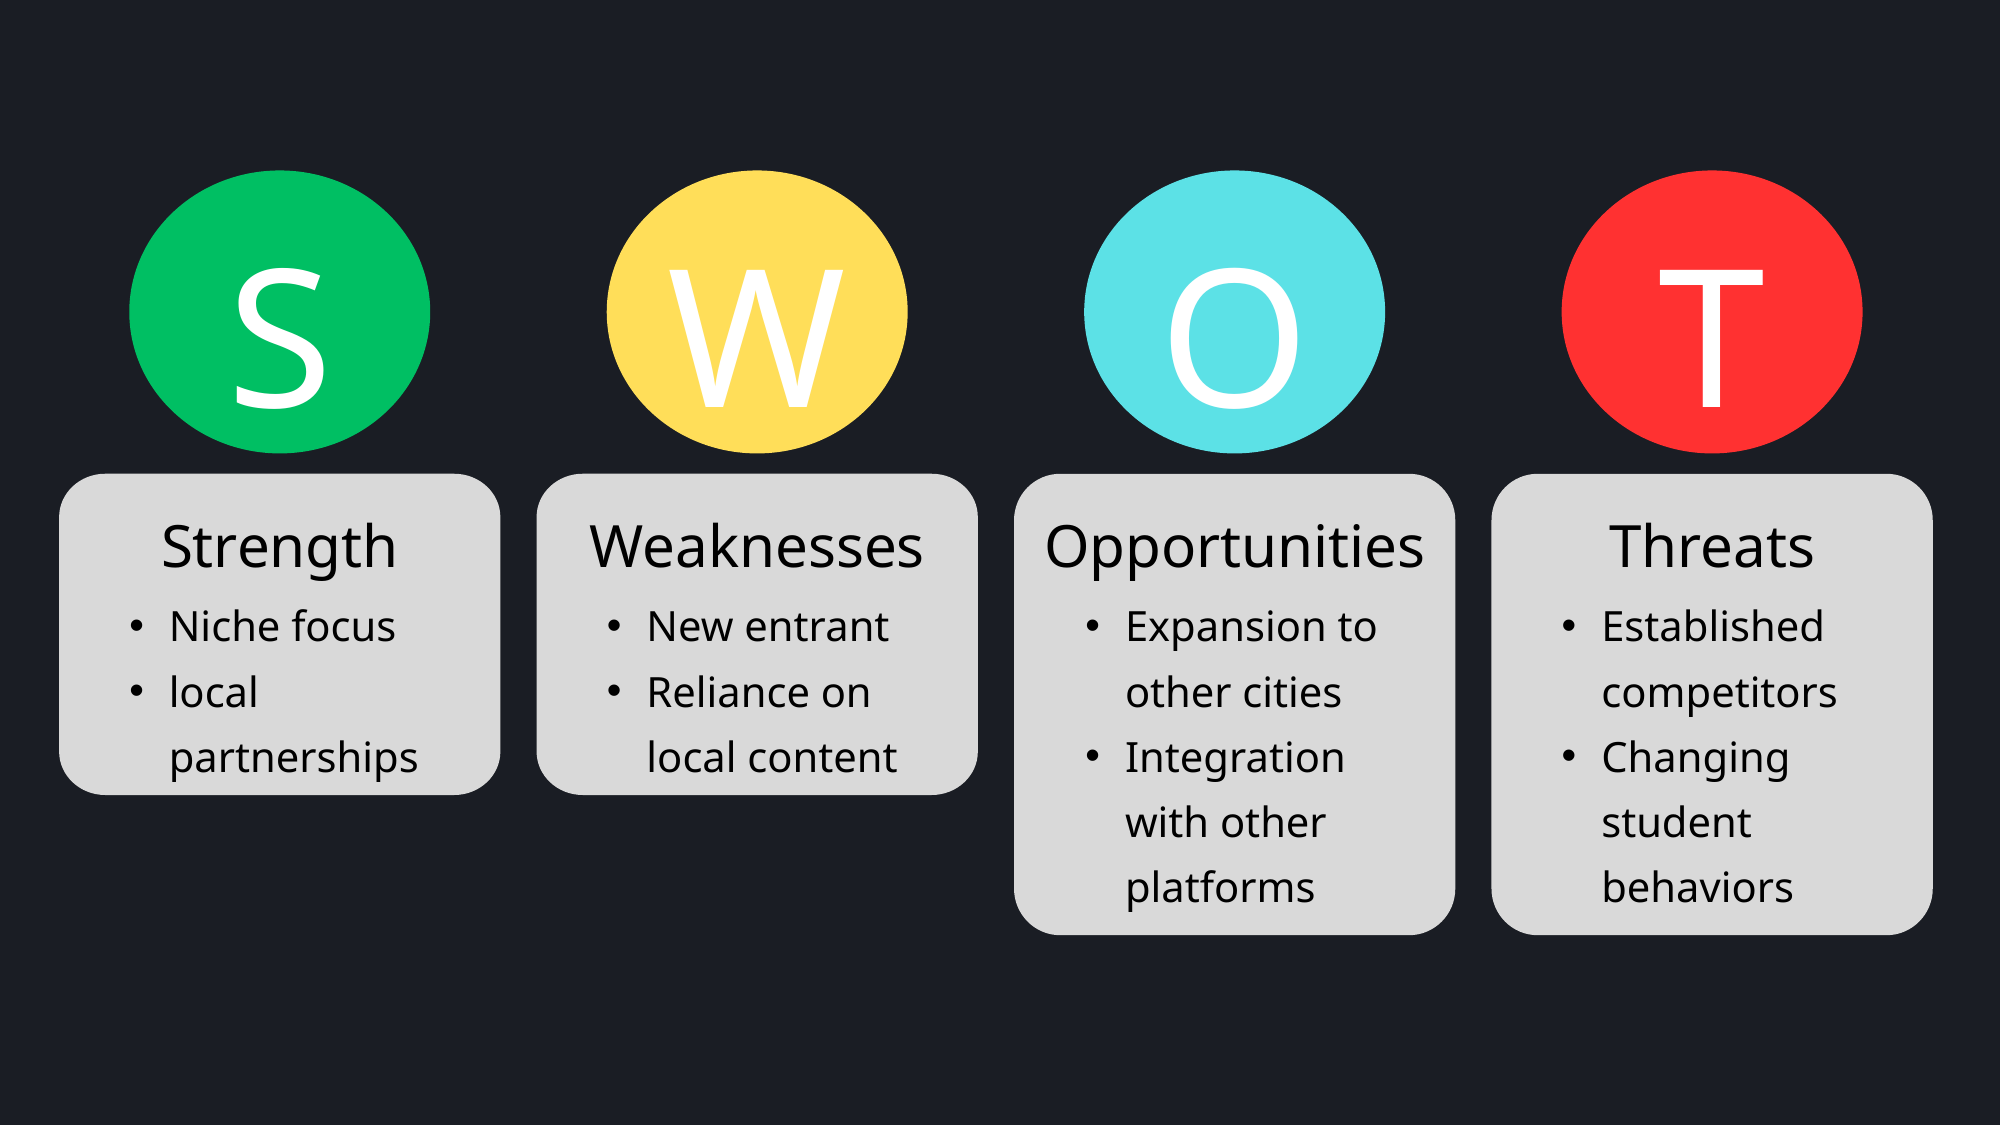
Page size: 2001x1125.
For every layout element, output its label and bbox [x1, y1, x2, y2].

text_box [58, 170, 1934, 936]
